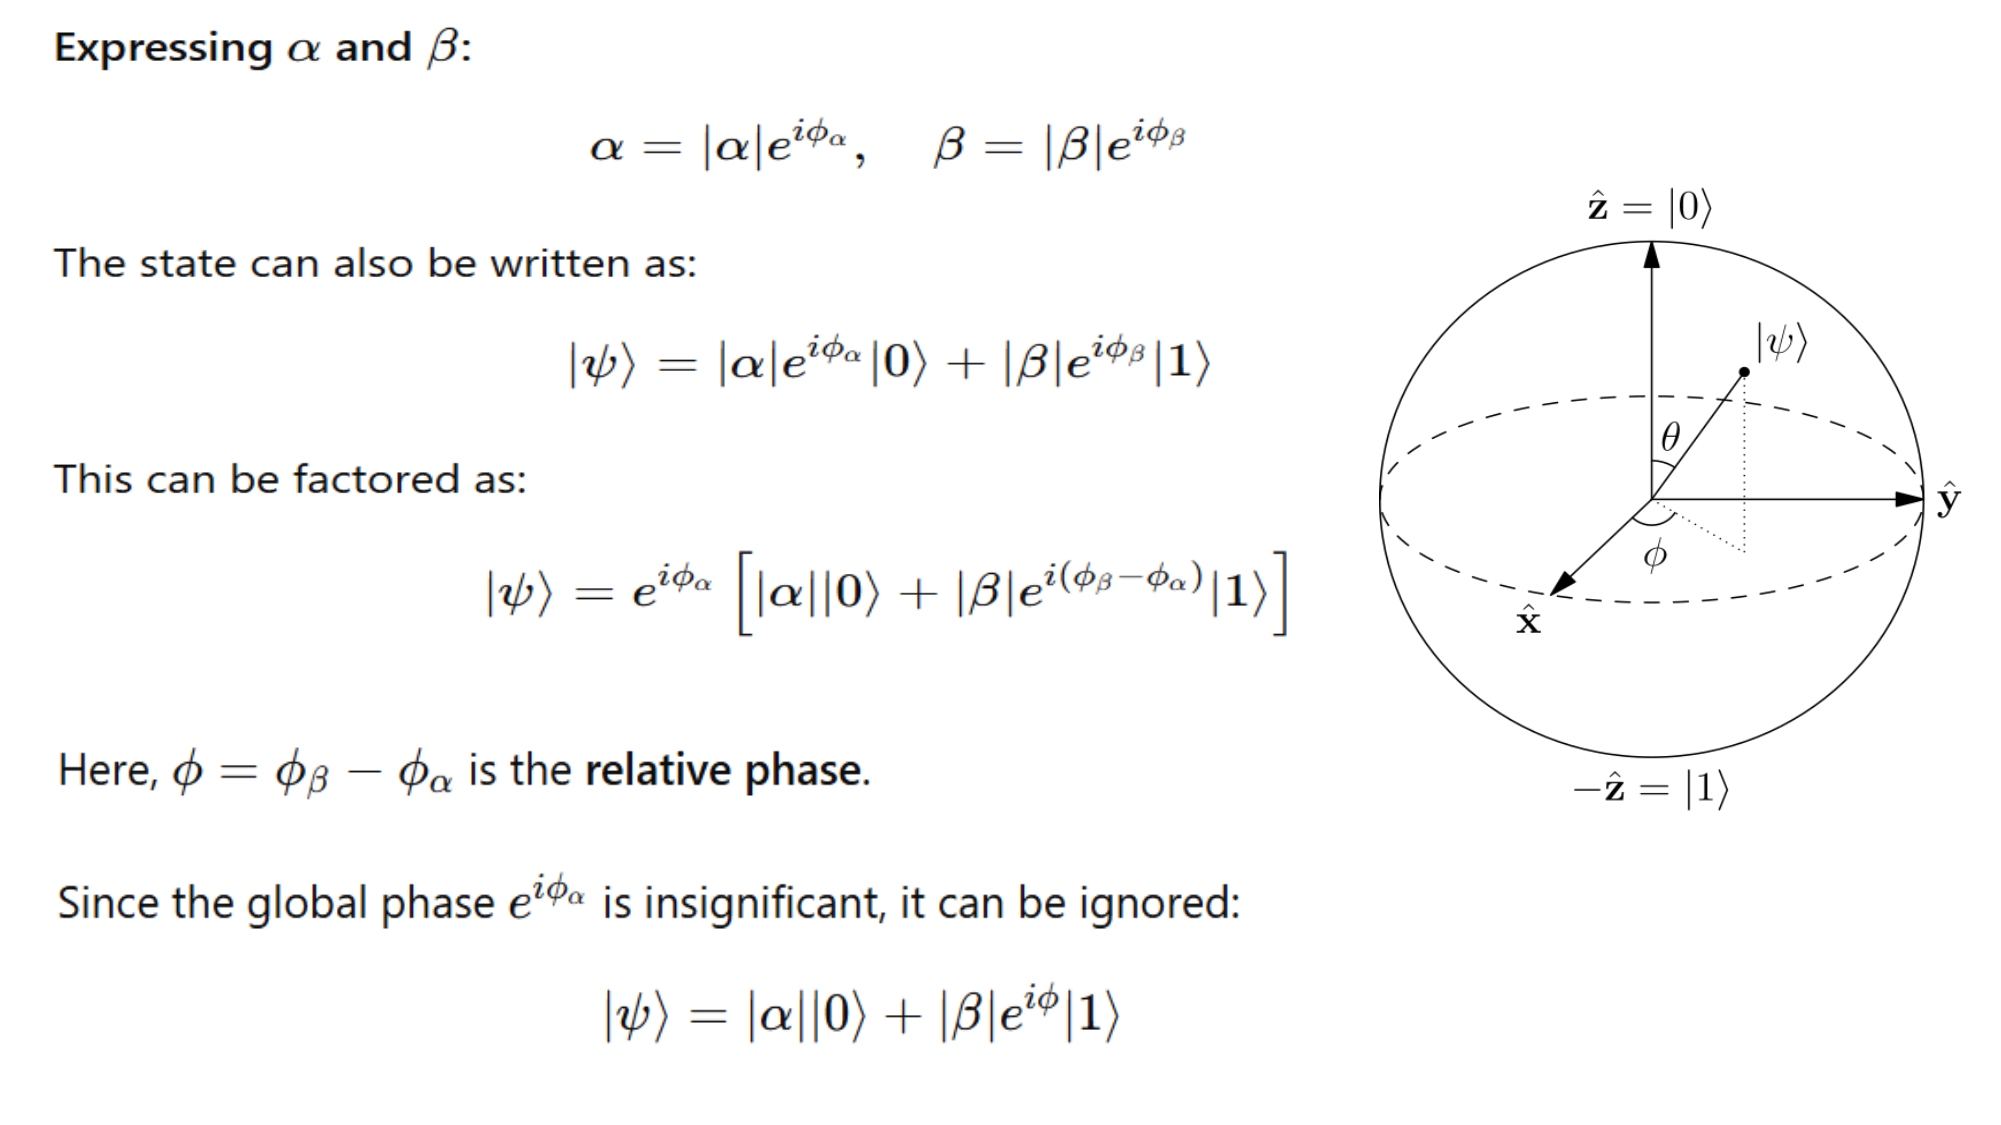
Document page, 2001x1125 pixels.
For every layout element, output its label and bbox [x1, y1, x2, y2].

picture [27, 14, 1309, 645]
picture [34, 709, 1309, 1069]
picture [1378, 183, 1967, 816]
